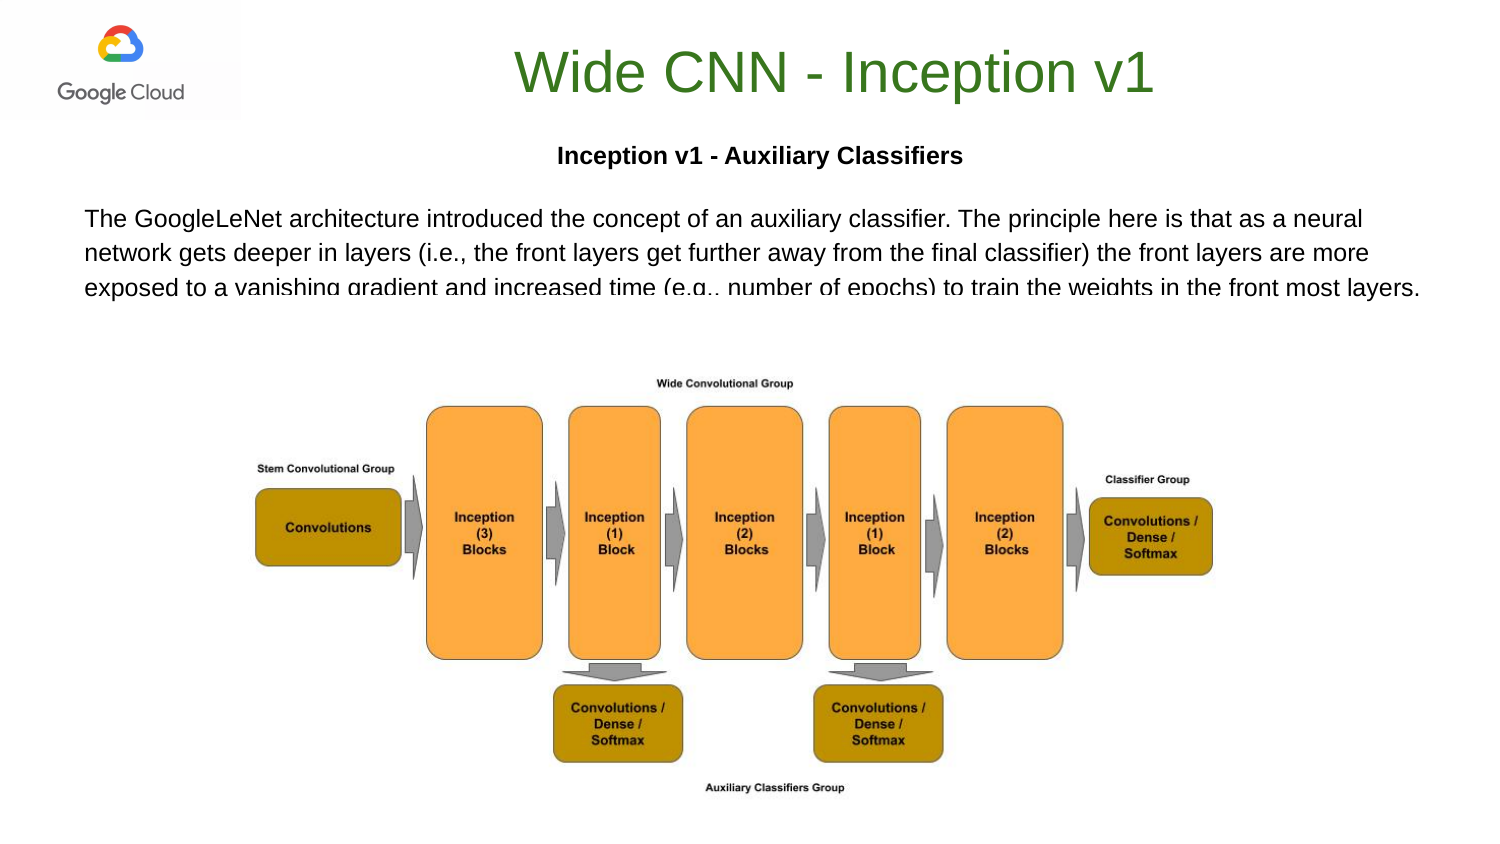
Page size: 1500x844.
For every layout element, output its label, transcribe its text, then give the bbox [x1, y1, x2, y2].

subtitle Wide CNN - Inception v1 [244, 19, 1500, 150]
text_box Inception v1 - Auxiliary Classifiers The GoogleLeNet architecture introduced the concept of an auxiliary classifier. The principle here is that as a neural network gets deeper in layers (i.e., the front layers get further away from the final classifier) the front layers are more exposed to a vanishing gradient and increased time (e.g., number of epochs) to train the weights in the front most layers. [69, 119, 1453, 826]
picture [240, 295, 1216, 844]
picture [0, 0, 241, 121]
